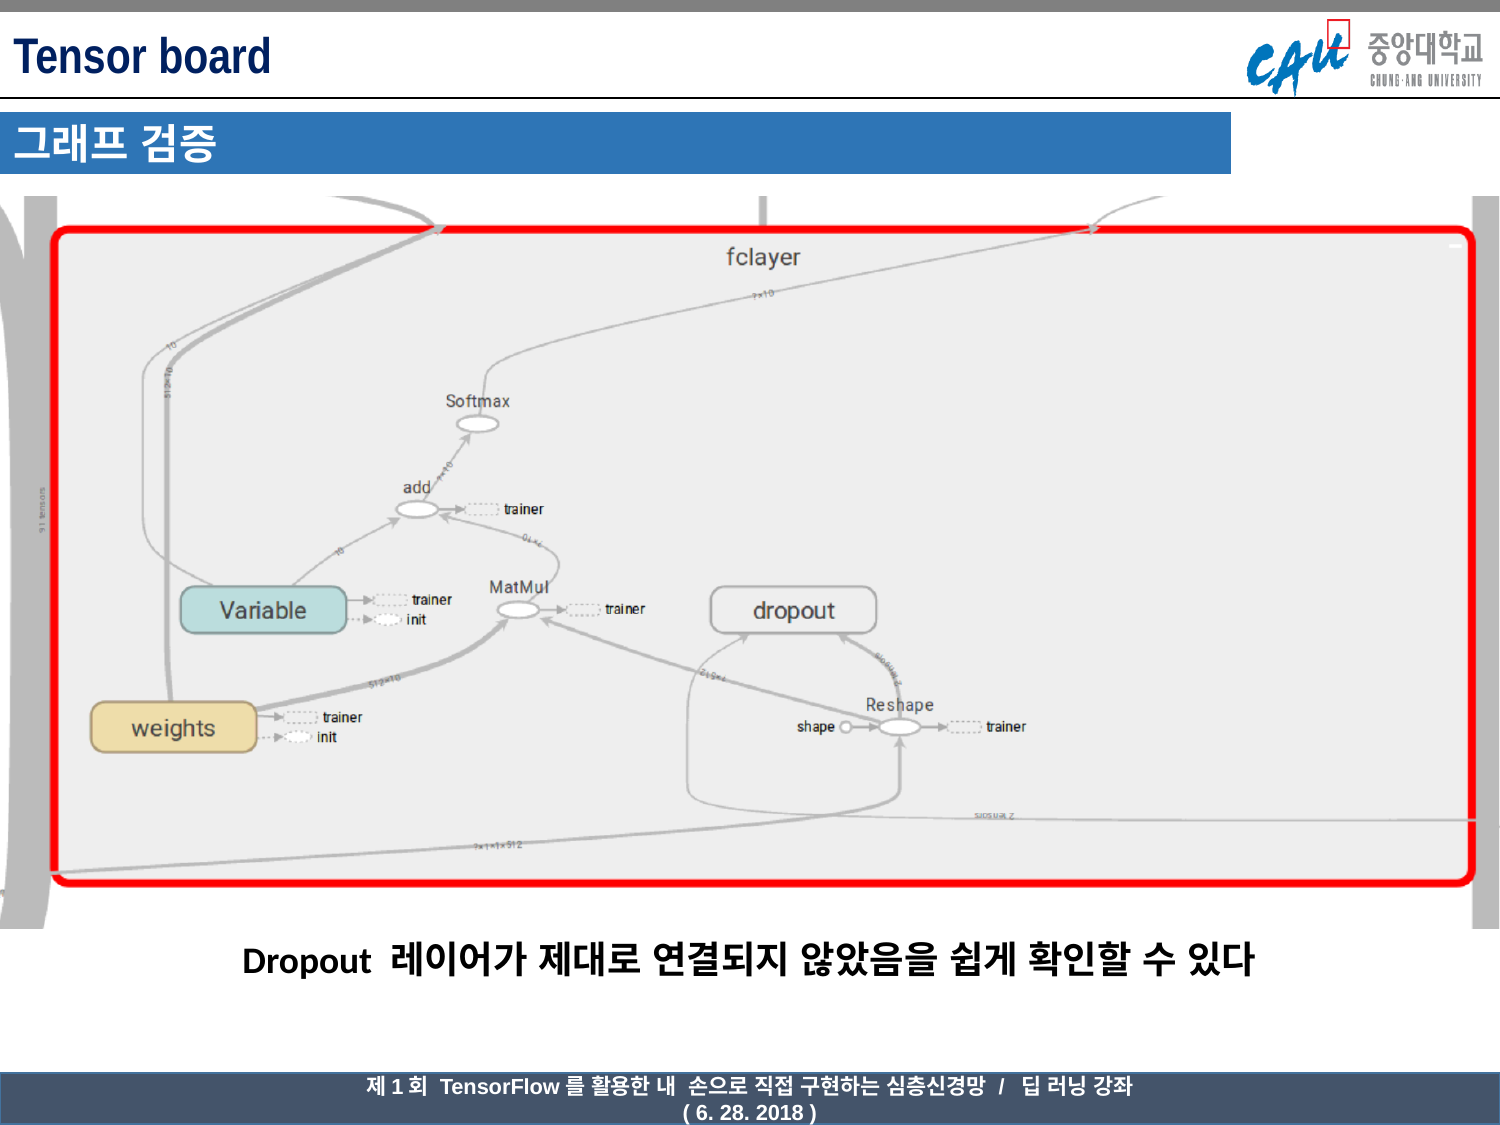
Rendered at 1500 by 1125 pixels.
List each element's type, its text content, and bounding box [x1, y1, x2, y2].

text_box Dropout 레이어가 제대로 연결되지 않았음을 쉽게 확인할 수 있다 [227, 929, 1272, 989]
text_box 그래프 검증 [0, 112, 1231, 174]
text_box Tensor board [0, 4, 1173, 103]
picture [0, 196, 1500, 929]
picture [1227, 5, 1500, 110]
